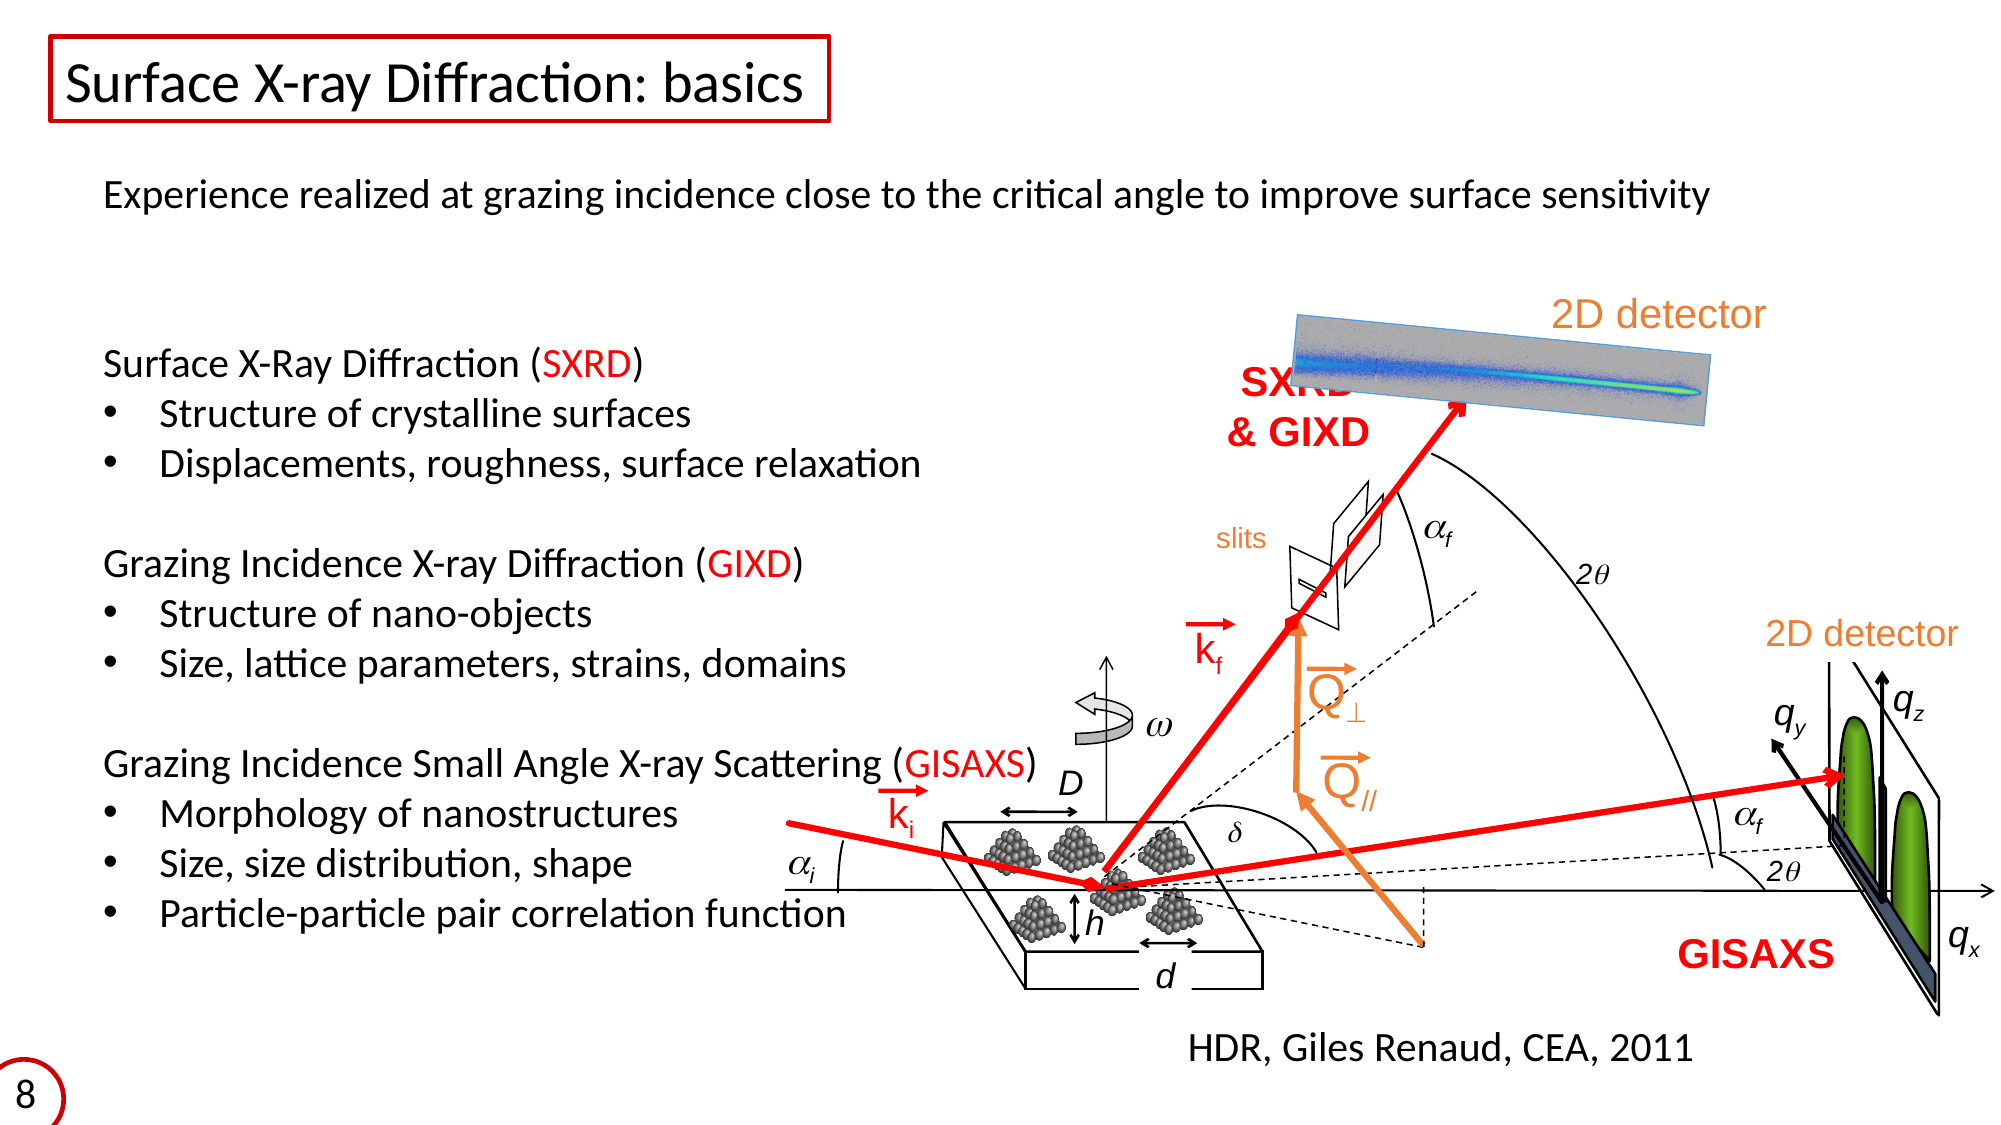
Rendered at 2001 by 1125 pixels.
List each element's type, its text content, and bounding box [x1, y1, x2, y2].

text_box HDR, Giles Renaud, CEA, 2011 [1173, 1016, 1755, 1077]
text_box 8 [0, 1059, 12, 1065]
text_box Experience realized at grazing incidence close to the critical angle to improve surface sensitivity [88, 159, 1755, 225]
text_box [0, 1058, 65, 1125]
text_box Surface X-Ray Diffraction (SXRD) Structure of crystalline surfaces Displacements, roughness, surface relaxation Grazing Incidence X-ray Diffraction (GIXD) Structure of nano-objects Size, lattice parameters, strains, domains Grazing Incidence Small Angle X-ray Scattering (GISAXS) Morphology of nanostructures Size, size distribution, shape Particle-particle pair correlation function [88, 328, 768, 944]
text_box 8 [57, 1111, 64, 1125]
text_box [768, 279, 1997, 1016]
text_box Surface X-ray Diffraction: basics [50, 36, 830, 122]
text_box 8 [36, 1059, 64, 1087]
